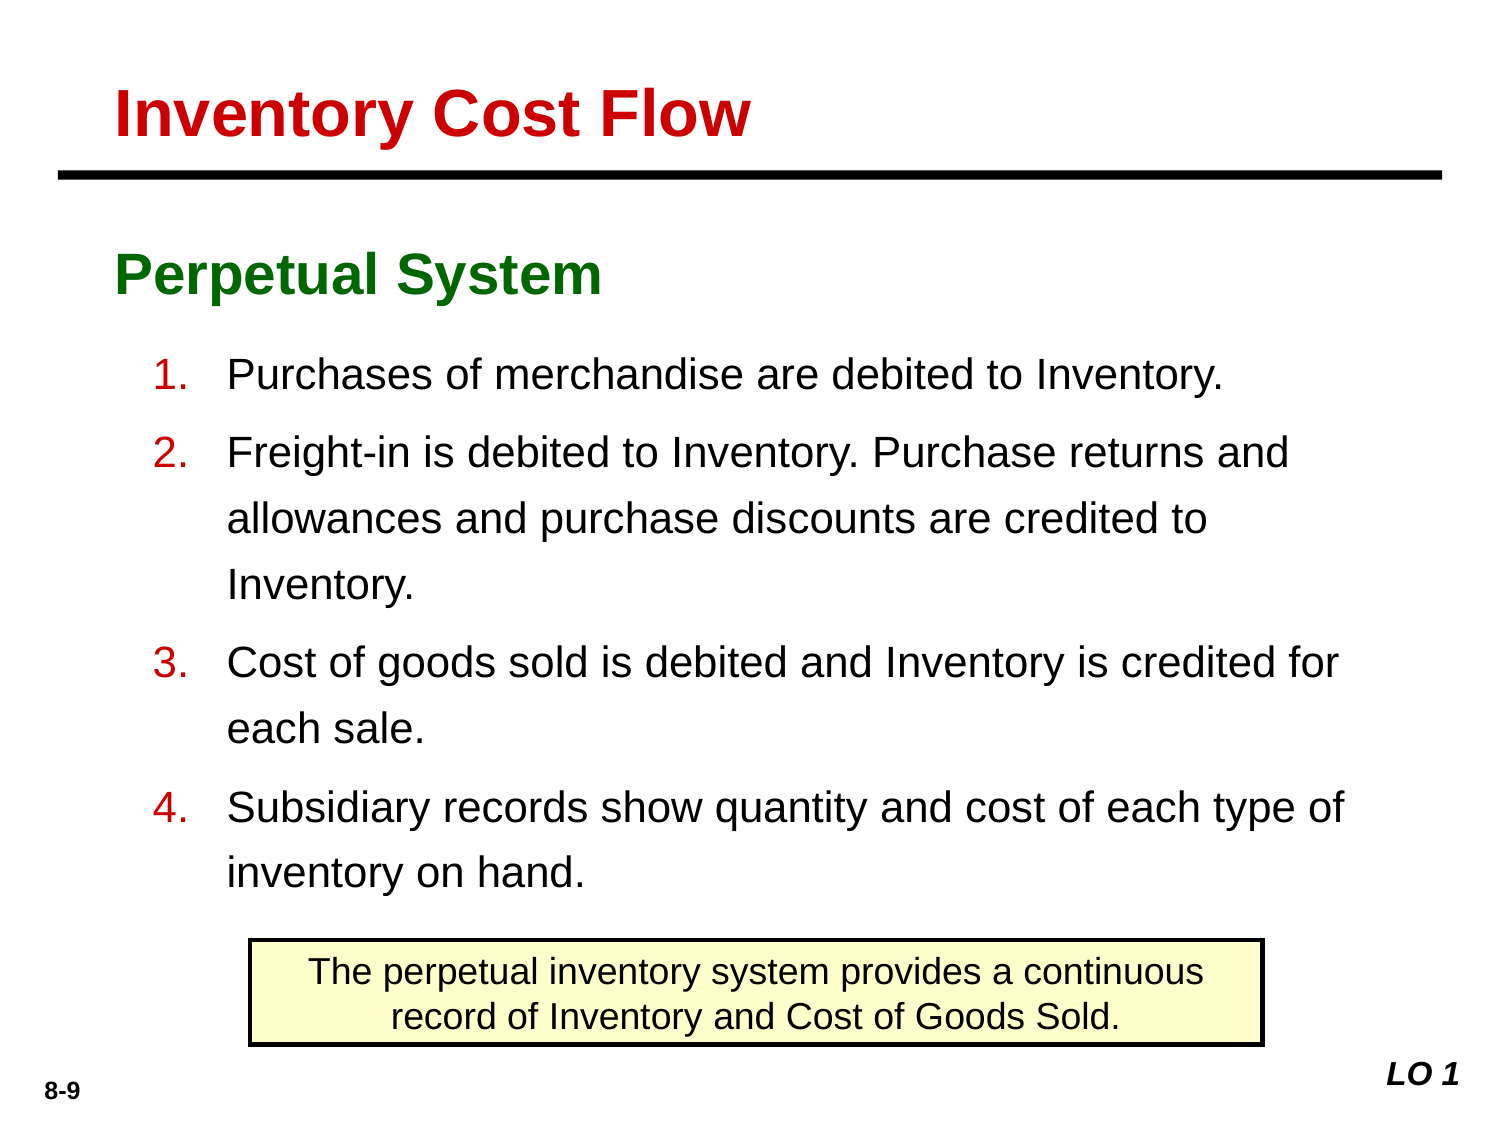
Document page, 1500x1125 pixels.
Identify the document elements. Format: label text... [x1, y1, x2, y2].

text_box LO 1 [1350, 1044, 1475, 1100]
text_box Perpetual System [99, 224, 1223, 314]
text_box Purchases of merchandise are debited to Inventory. Freight-in is debited to Inventory. Purchase returns and allowances and purchase discounts are credited to Inventory. Cost of goods sold is debited and Inventory is credited for each sale. Subsidiary records show quantity and cost of each type of inventory on hand. [99, 324, 1375, 904]
text_box The perpetual inventory system provides a continuous record of Inventory and Cost of Goods Sold. [249, 940, 1263, 1045]
title Inventory Cost Flow [99, 62, 1450, 155]
